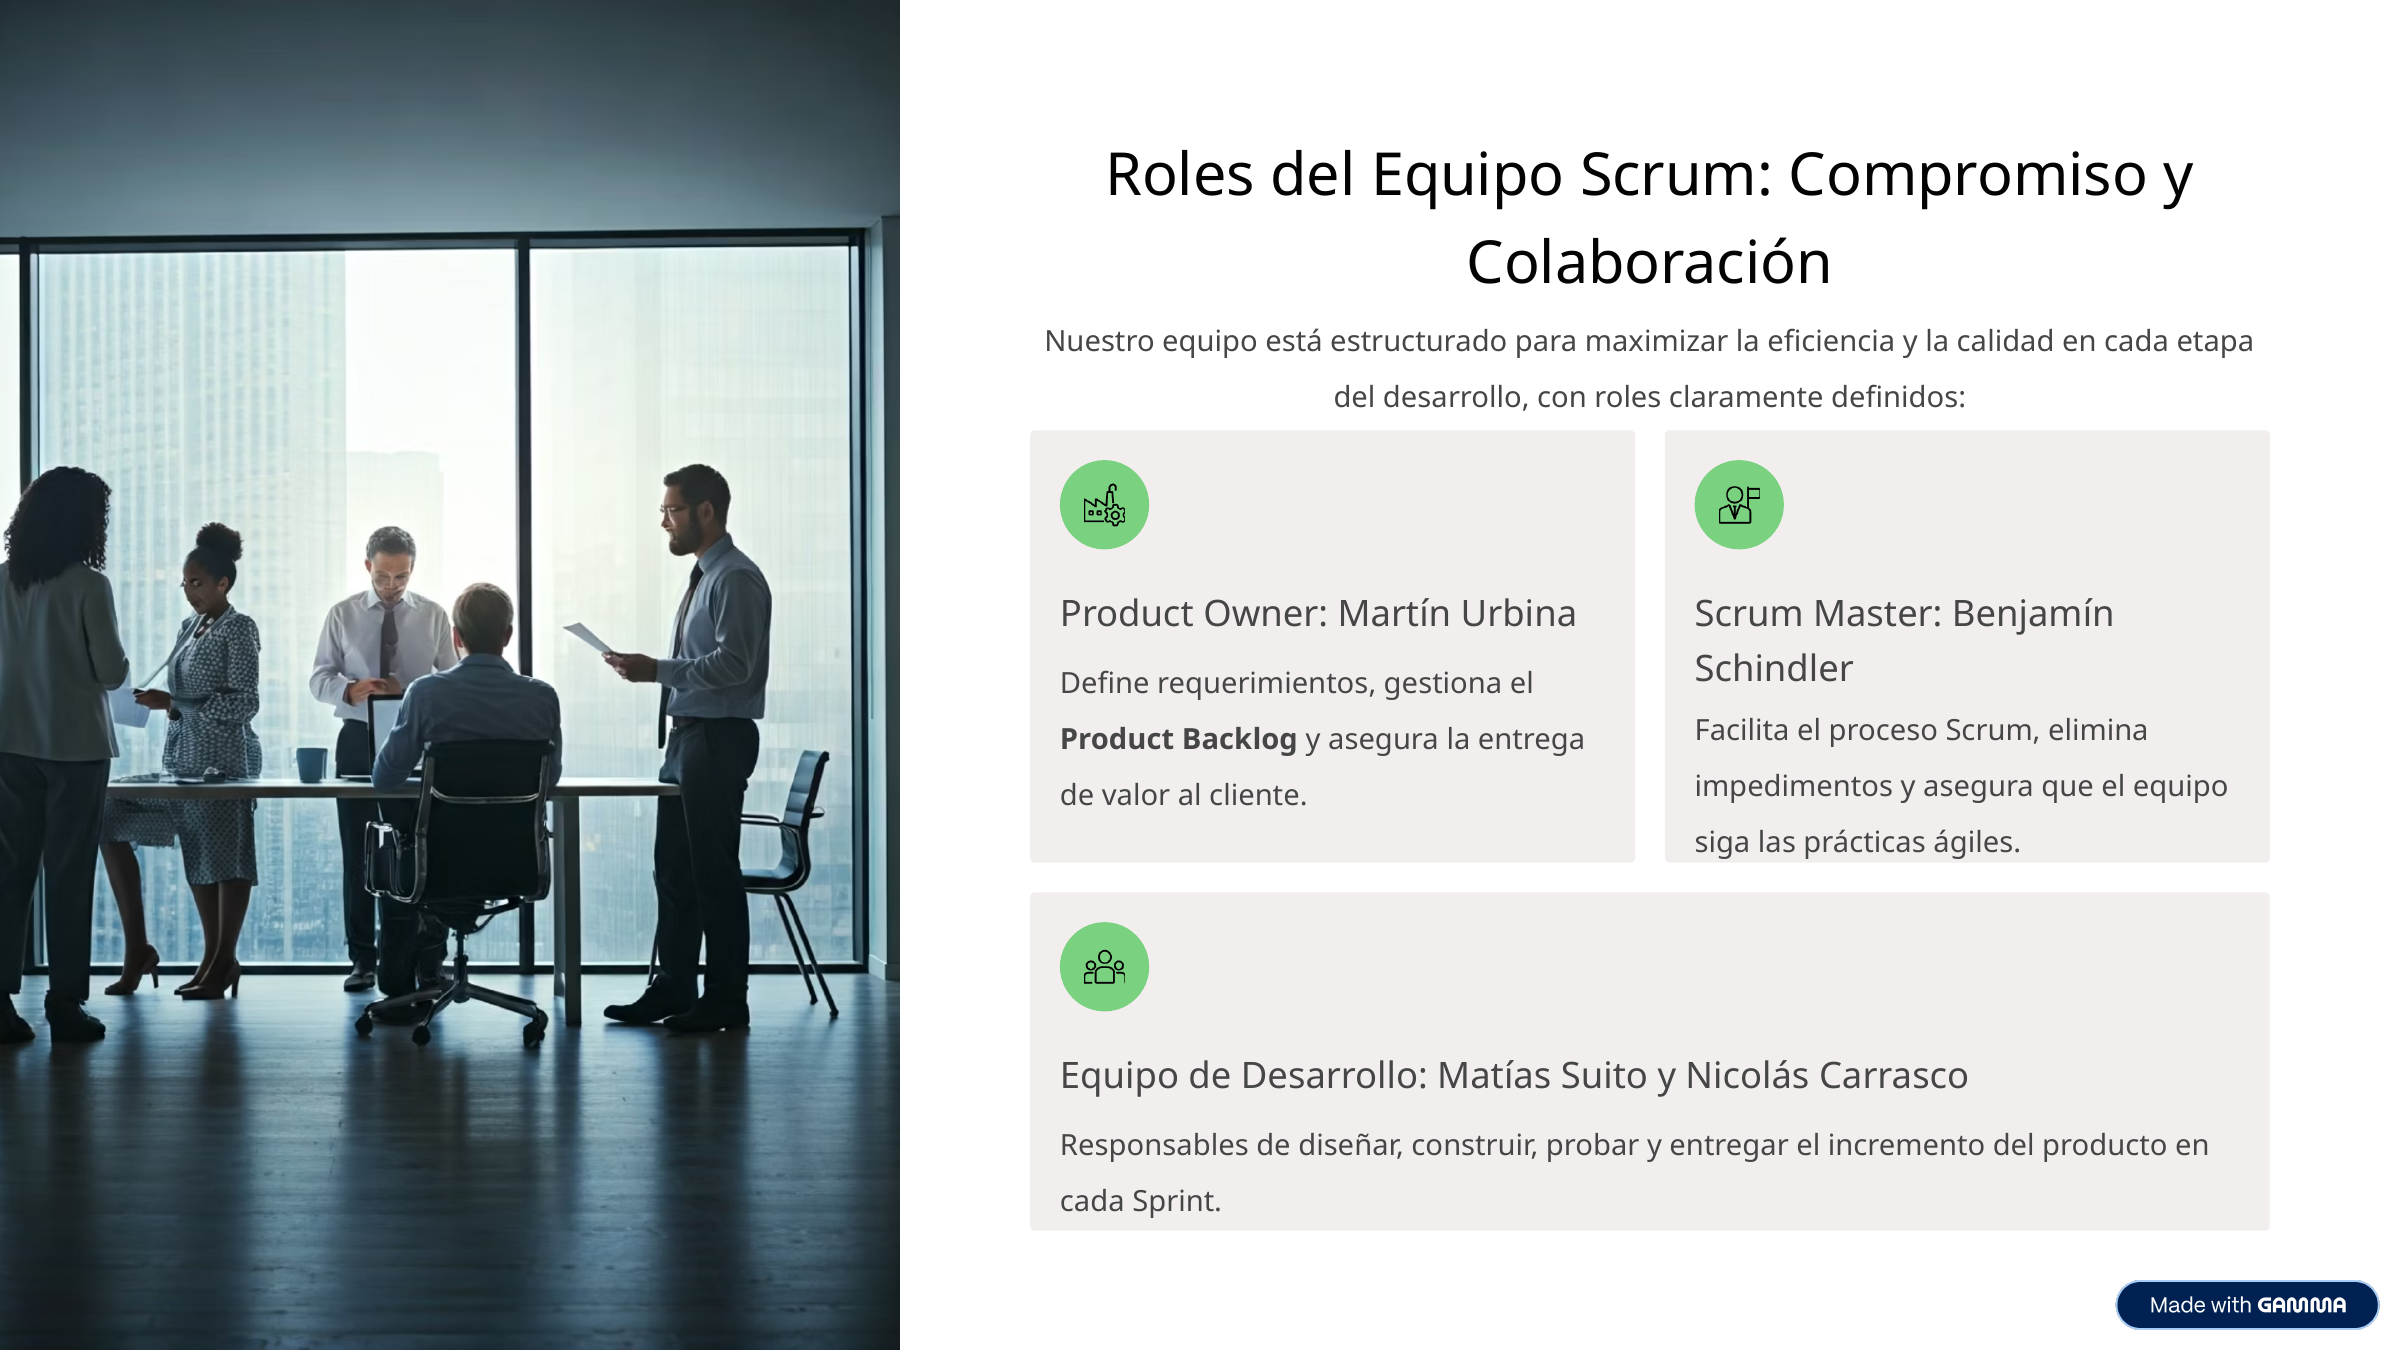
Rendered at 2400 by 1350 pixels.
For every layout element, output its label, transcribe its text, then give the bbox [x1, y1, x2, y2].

text_box Roles del Equipo Scrum: Compromiso y Colaboración [1030, 119, 2270, 269]
picture [1718, 479, 1760, 530]
text_box Nuestro equipo está estructurado para maximizar la eficiencia y la calidad en cada etapa del desarrollo, con roles claramente definidos: [1030, 301, 2270, 397]
text_box [1694, 460, 1784, 550]
text_box Facilita el proceso Scrum, elimina impedimentos y asegura que el equipo siga las prácticas ágiles. [1694, 690, 2240, 833]
picture [1084, 479, 1125, 530]
picture [1084, 941, 1125, 993]
text_box [1059, 460, 1150, 550]
text_box [1030, 892, 2270, 1231]
text_box Responsables de diseñar, construir, probar y entregar el incremento del producto en cada Sprint. [1059, 1105, 2240, 1201]
picture [2106, 1271, 2389, 1339]
text_box Define requerimientos, gestiona el Product Backlog y asegura la entrega de valor al cliente. [1059, 643, 1606, 787]
text_box [1030, 430, 1636, 863]
text_box Product Owner: Martín Urbina [1059, 579, 1592, 626]
text_box [1059, 922, 1150, 1012]
text_box [1664, 430, 2270, 863]
picture [0, 0, 901, 1350]
text_box Scrum Master: Benjamín Schindler [1694, 579, 2240, 673]
text_box Equipo de Desarrollo: Matías Suito y Nicolás Carrasco [1059, 1041, 2014, 1088]
